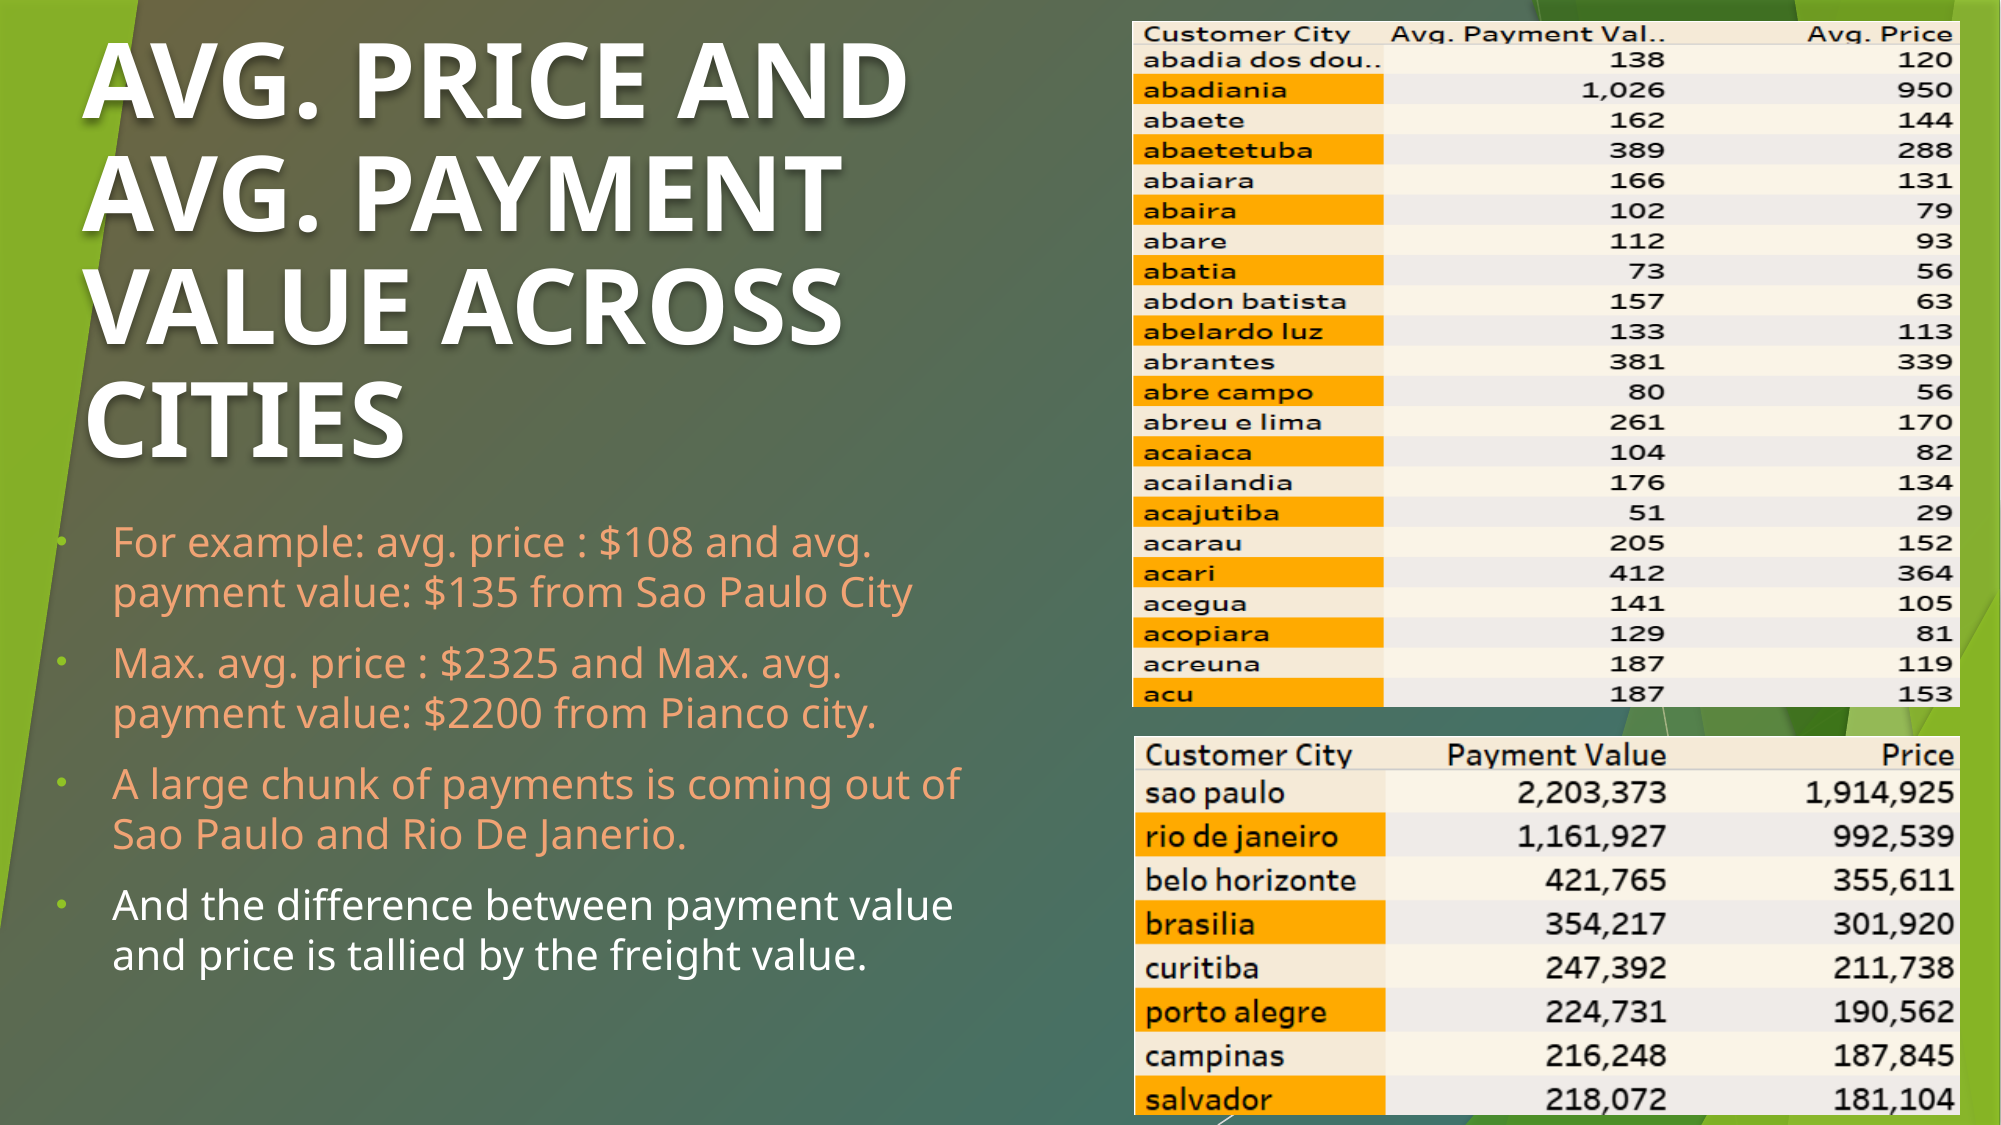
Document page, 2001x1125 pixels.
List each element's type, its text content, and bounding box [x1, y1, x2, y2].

text_box [1130, 725, 1926, 738]
picture [1132, 20, 1960, 707]
text_box AVG. PRICE AND AVG. PAYMENT VALUE ACROSS CITIES [67, 21, 1110, 488]
subtitle For example: avg. price : $108 and avg. payment value: $135 from Sao Paulo City Max. avg. price : $2325 and Max. avg. payment value: $2200 from Pianco city. A large chunk of payments is coming out of Sao Paulo and Rio De Janerio. And the difference between payment value and price is tallied by the freight value. [40, 508, 983, 1050]
picture [1133, 735, 1960, 1115]
